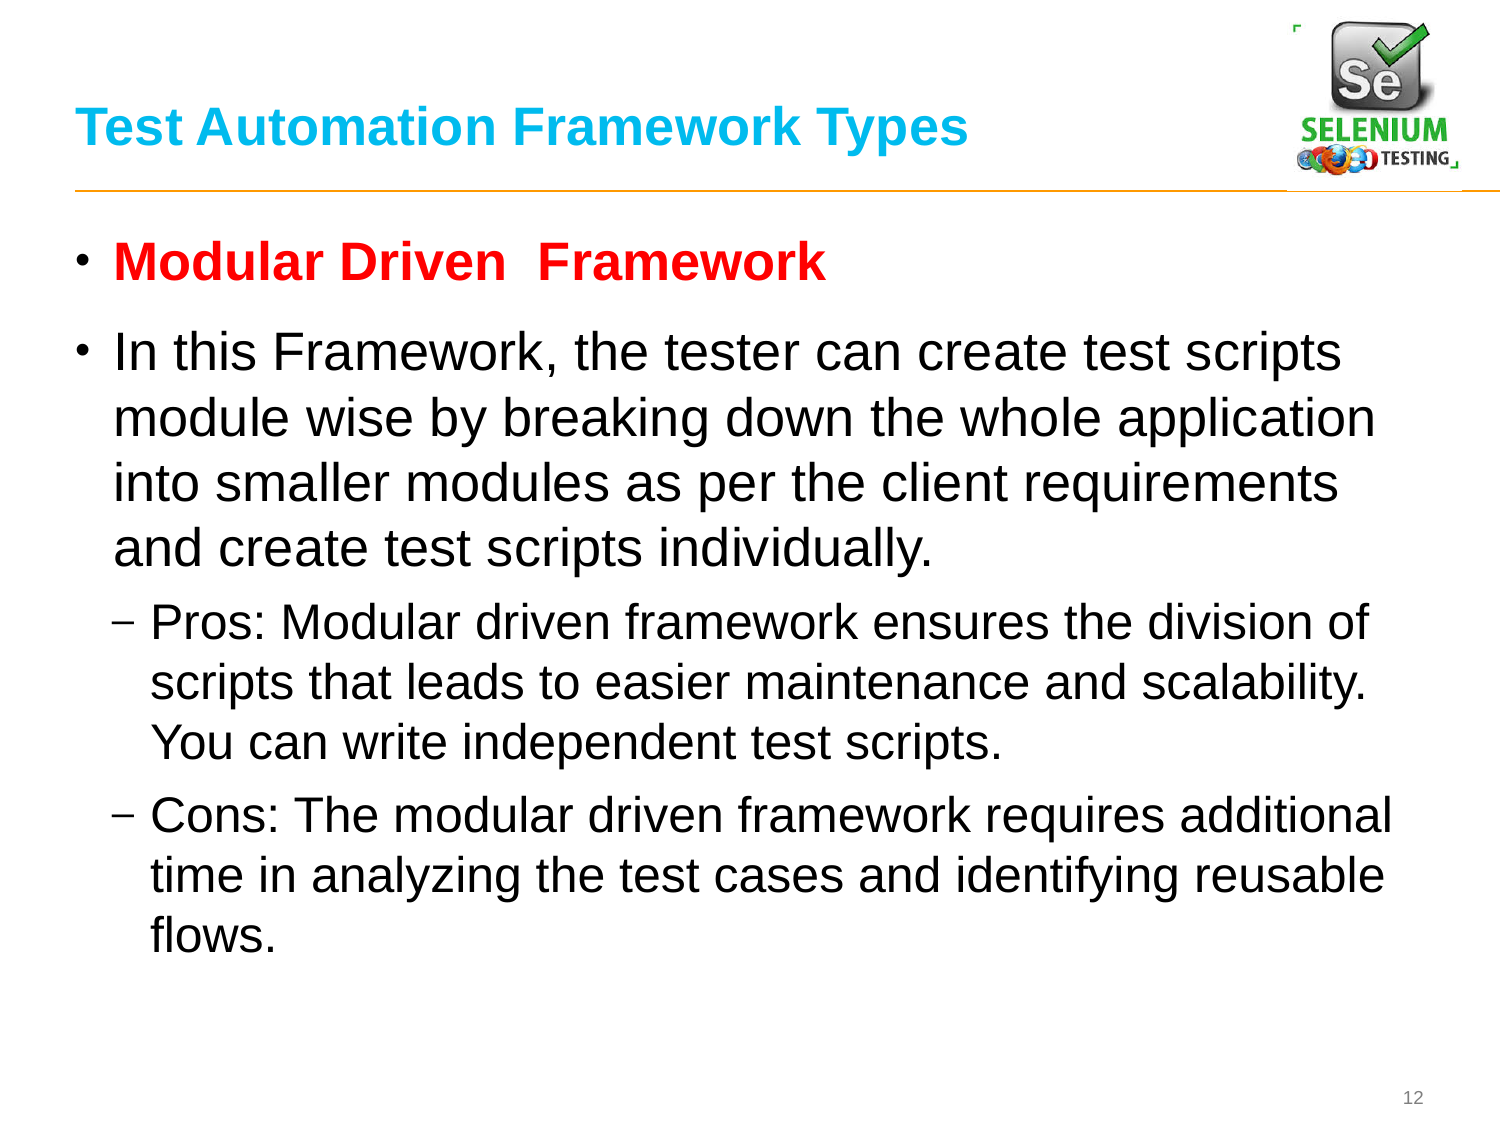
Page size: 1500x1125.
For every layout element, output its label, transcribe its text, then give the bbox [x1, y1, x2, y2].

picture [1287, 16, 1462, 191]
title Test Automation Framework Types [75, 27, 1422, 157]
list Modular Driven Framework In this Framework, the tester can create test scripts module wise by breaking down the whole application into smaller modules as per the client requirements and create test scripts individually. Pros: Modular driven framework ensures the division of scripts that leads to easier maintenance and scalability. You can write independent test scripts. Cons: The modular driven framework requires additional time in analyzing the test cases and identifying reusable flows. [75, 226, 1425, 1018]
